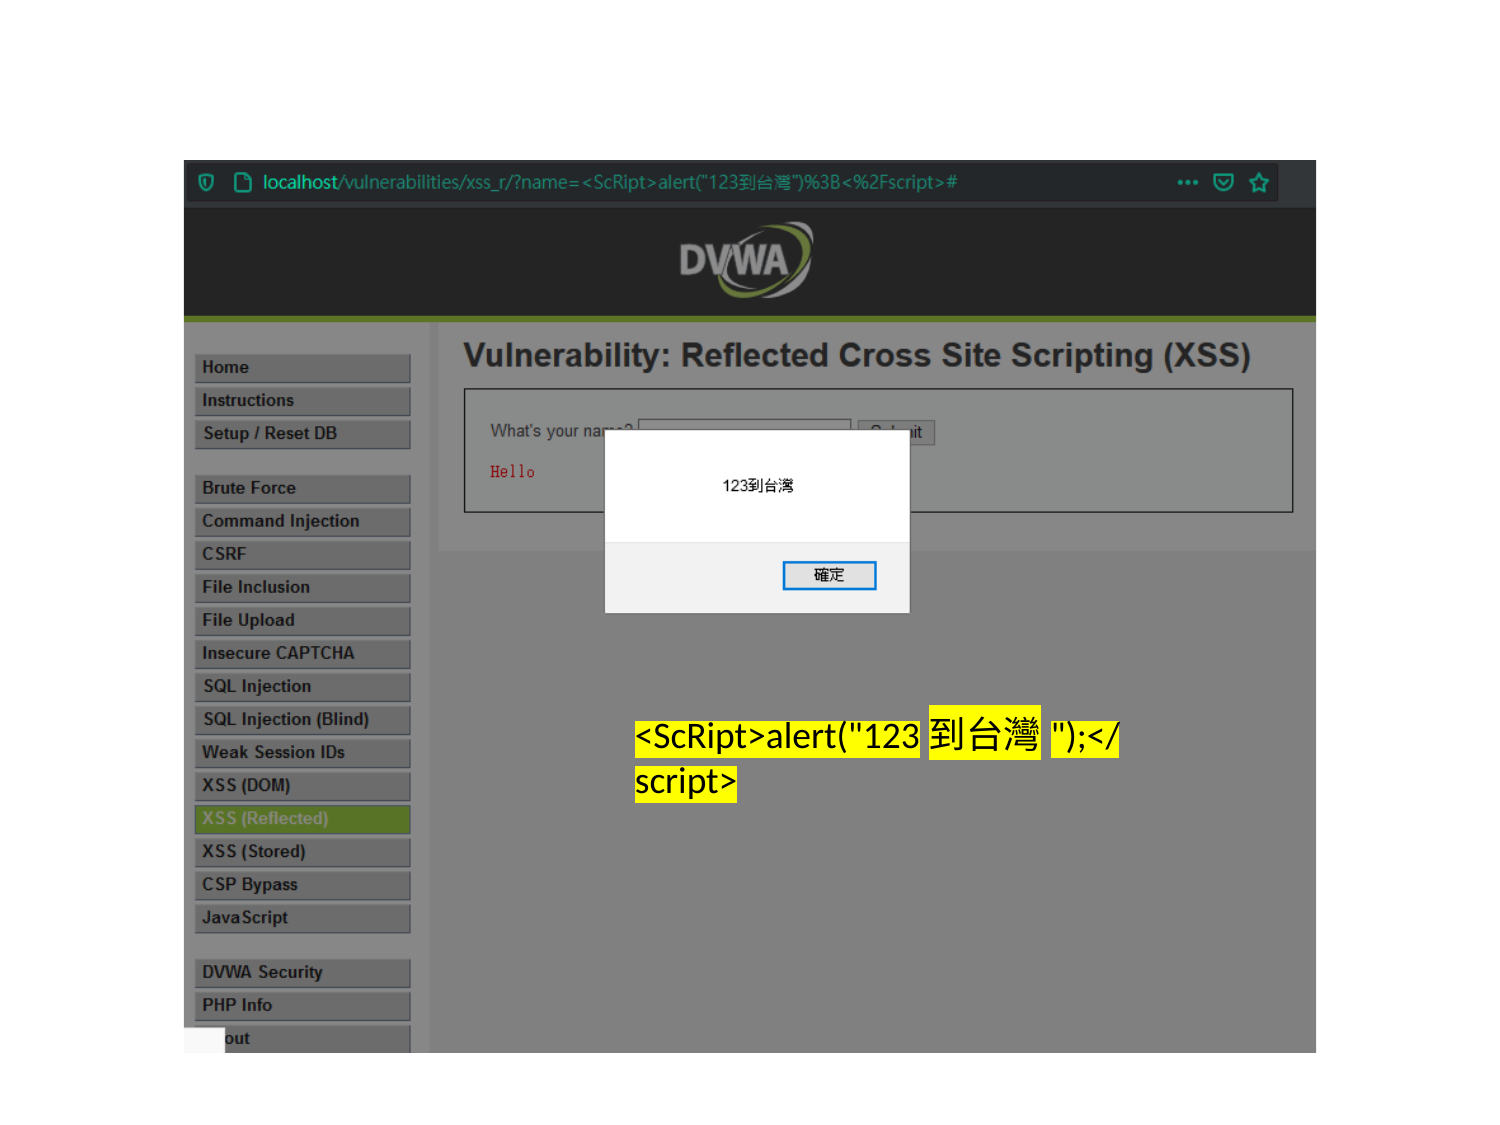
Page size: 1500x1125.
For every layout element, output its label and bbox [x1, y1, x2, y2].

list [183, 160, 1317, 1053]
